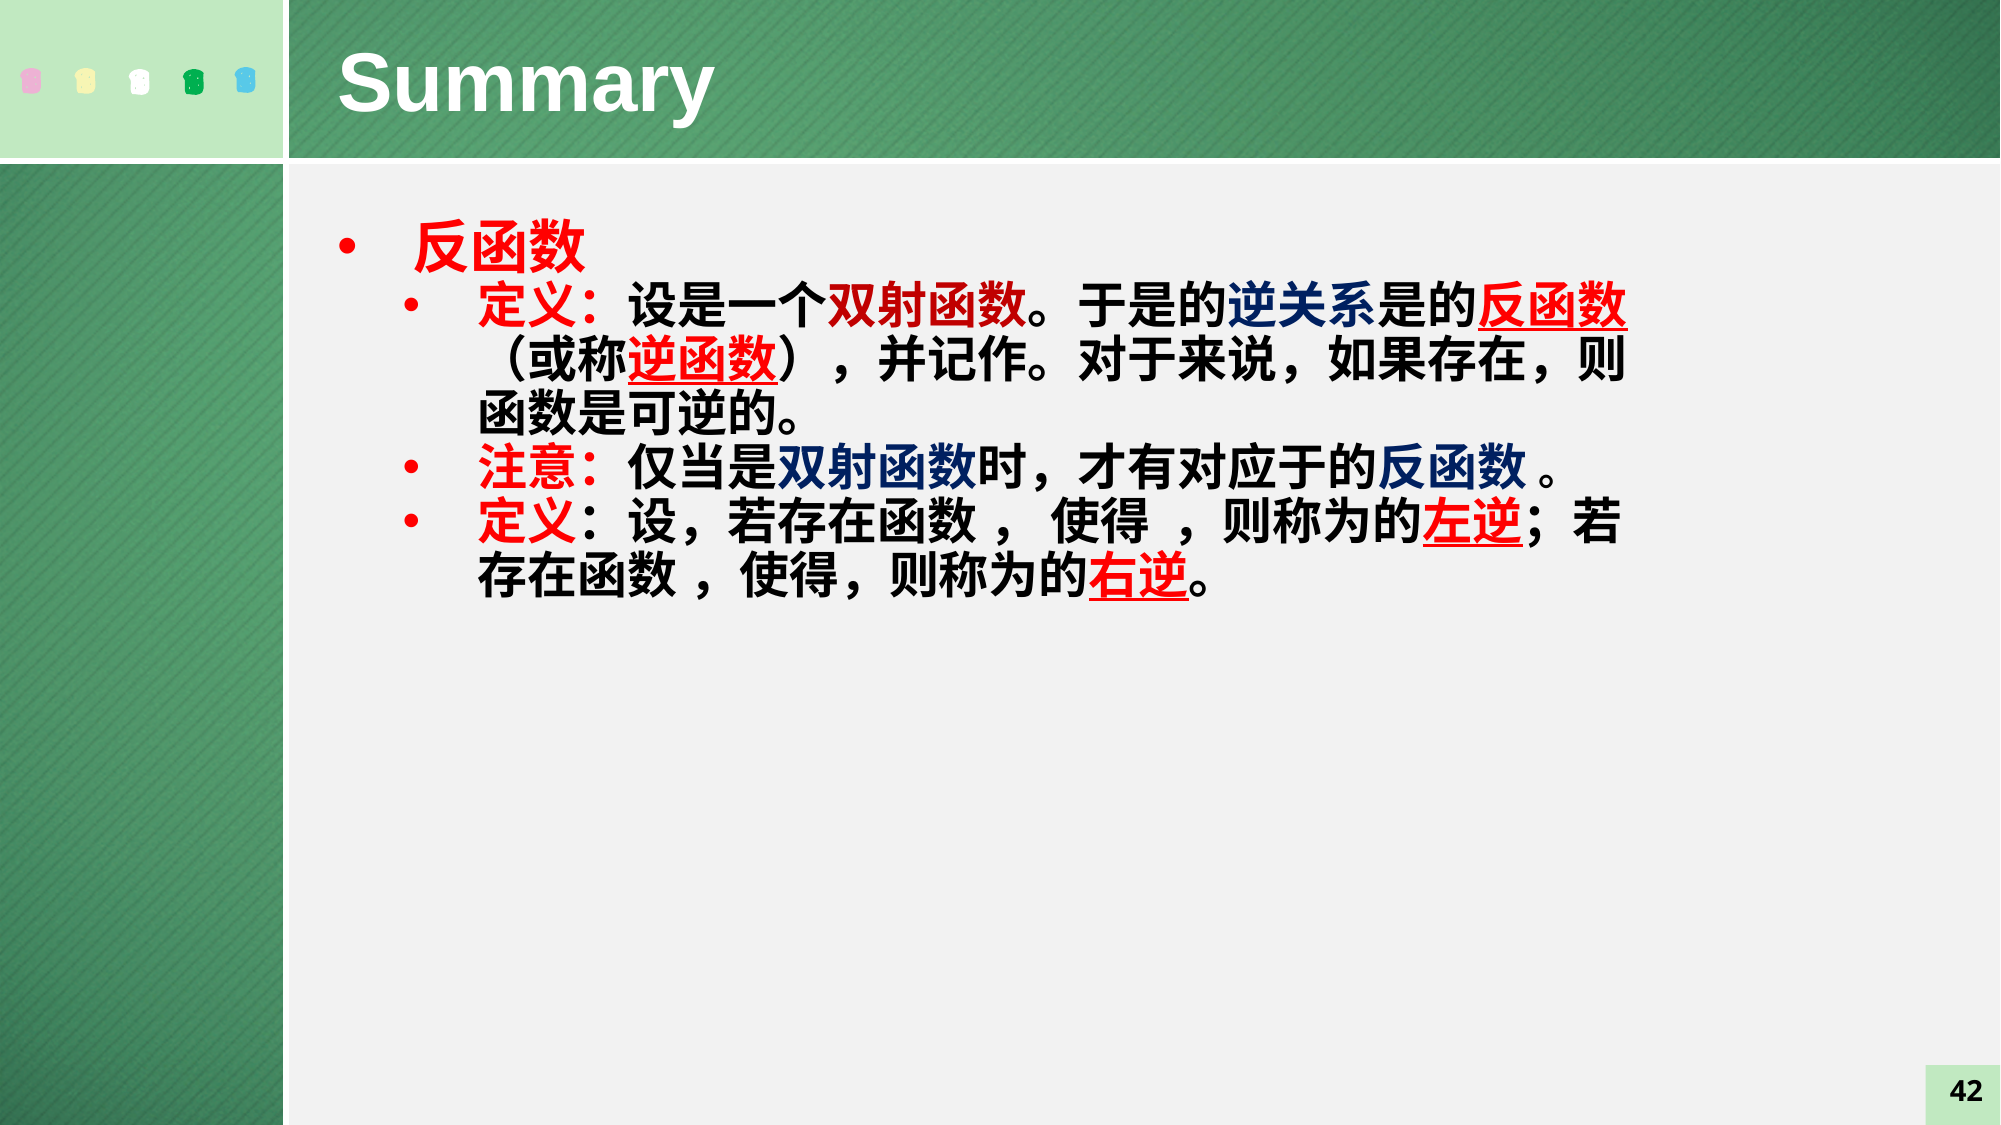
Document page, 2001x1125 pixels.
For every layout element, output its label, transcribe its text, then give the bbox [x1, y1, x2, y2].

picture [289, 0, 2000, 158]
slide_number 42 [1925, 1065, 2000, 1125]
text_box Summary [322, 20, 1948, 136]
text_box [19, 65, 258, 95]
picture [0, 164, 283, 1125]
